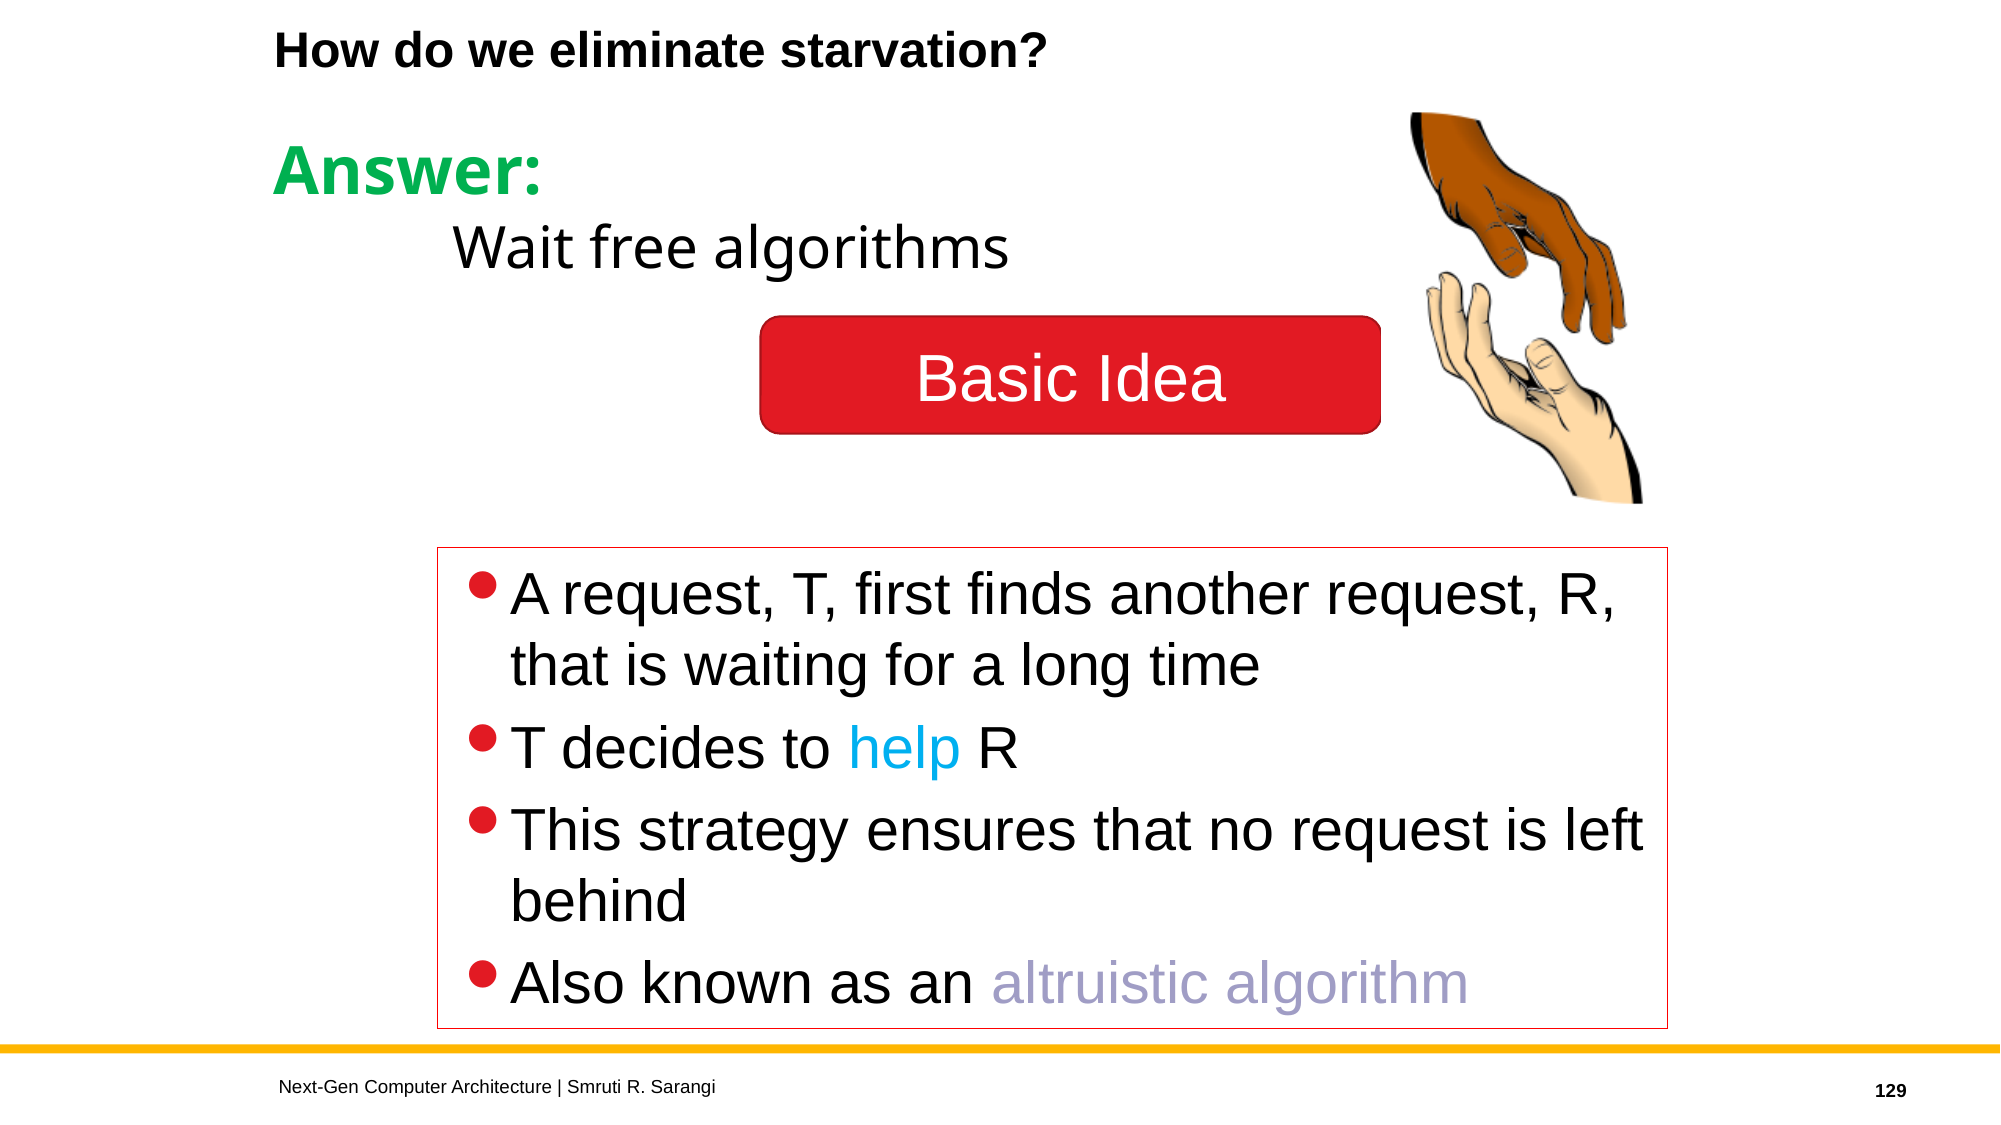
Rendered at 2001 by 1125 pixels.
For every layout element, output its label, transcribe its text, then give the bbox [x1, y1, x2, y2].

footer Next-Gen Computer Architecture | Smruti R. Sarangi [263, 1067, 1464, 1105]
picture [1381, 97, 1676, 515]
text_box Basic Idea [759, 315, 1381, 435]
title How do we eliminate starvation? [258, 16, 1489, 89]
slide_number 129 [1711, 1071, 1922, 1109]
text_box A request, T, first finds another request, R, that is waiting for a long time T decides to help R This strategy ensures that no request is left behind Also known as an altruistic algorithm [437, 547, 1668, 1029]
text_box Answer: [258, 120, 602, 216]
list Wait free algorithms [437, 202, 1381, 340]
